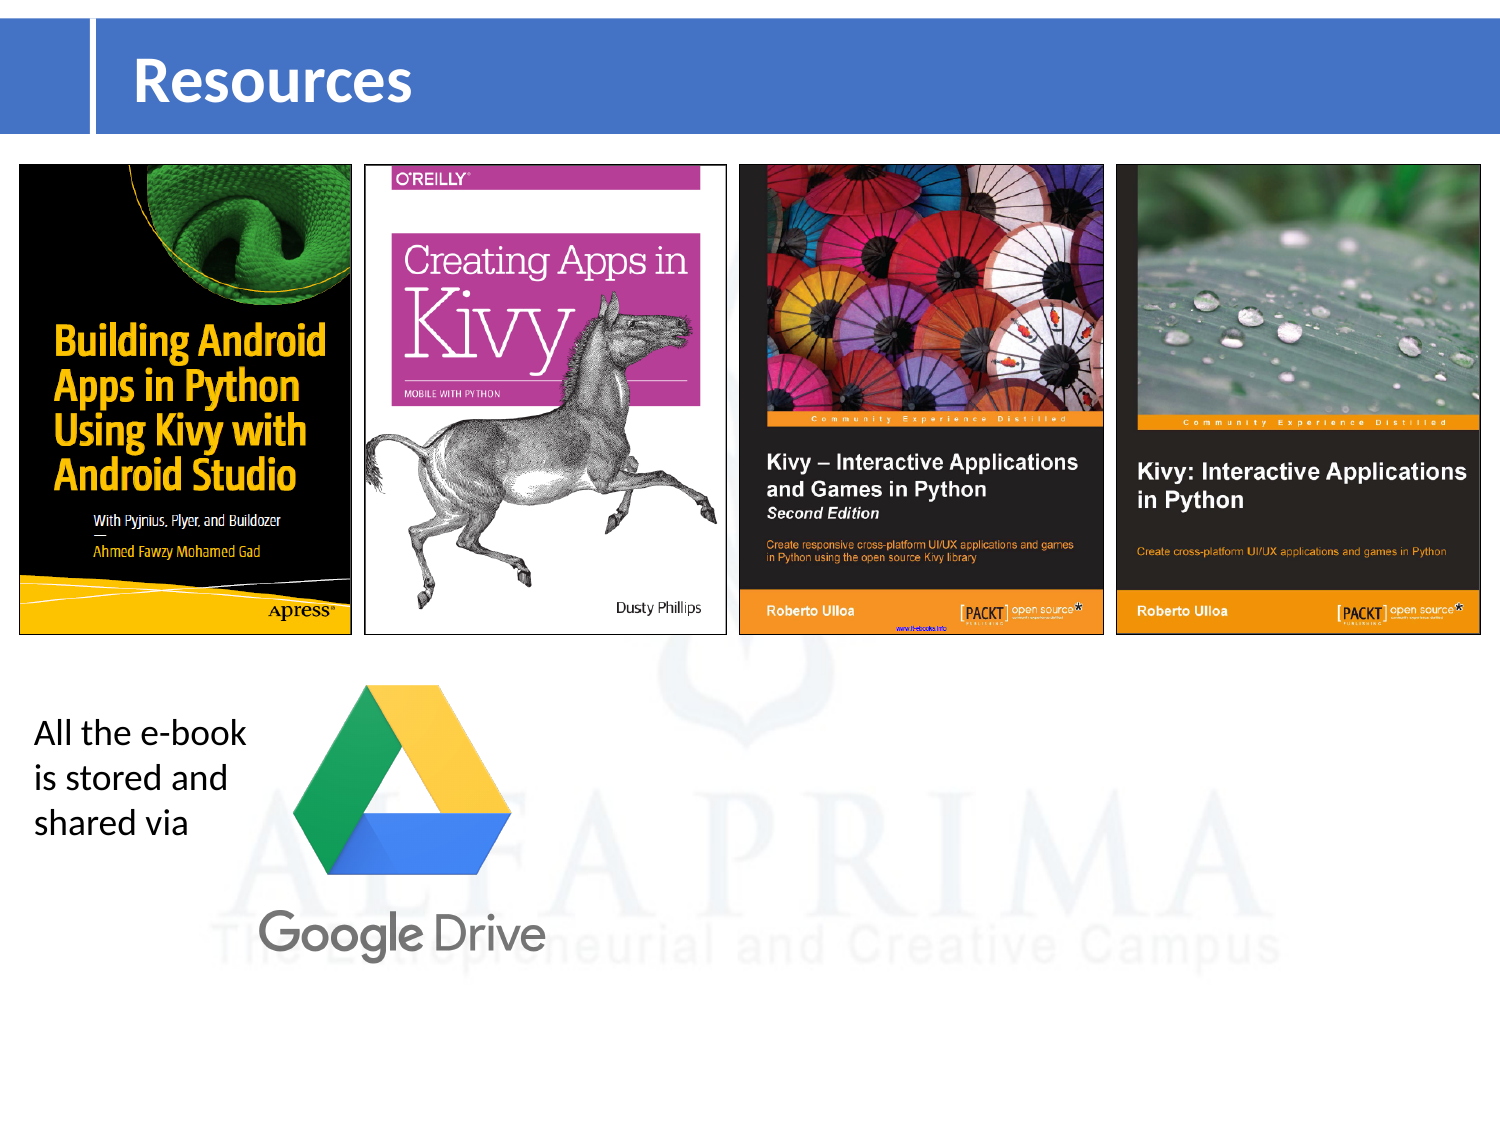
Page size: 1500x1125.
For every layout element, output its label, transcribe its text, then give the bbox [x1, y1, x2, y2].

text_box Resources [119, 28, 429, 123]
text_box [0, 17, 89, 135]
picture [0, 135, 1500, 1125]
text_box All the e-book is stored and shared via [18, 700, 208, 851]
text_box [97, 17, 1500, 135]
picture [0, 0, 1500, 17]
text_box [89, 17, 97, 164]
